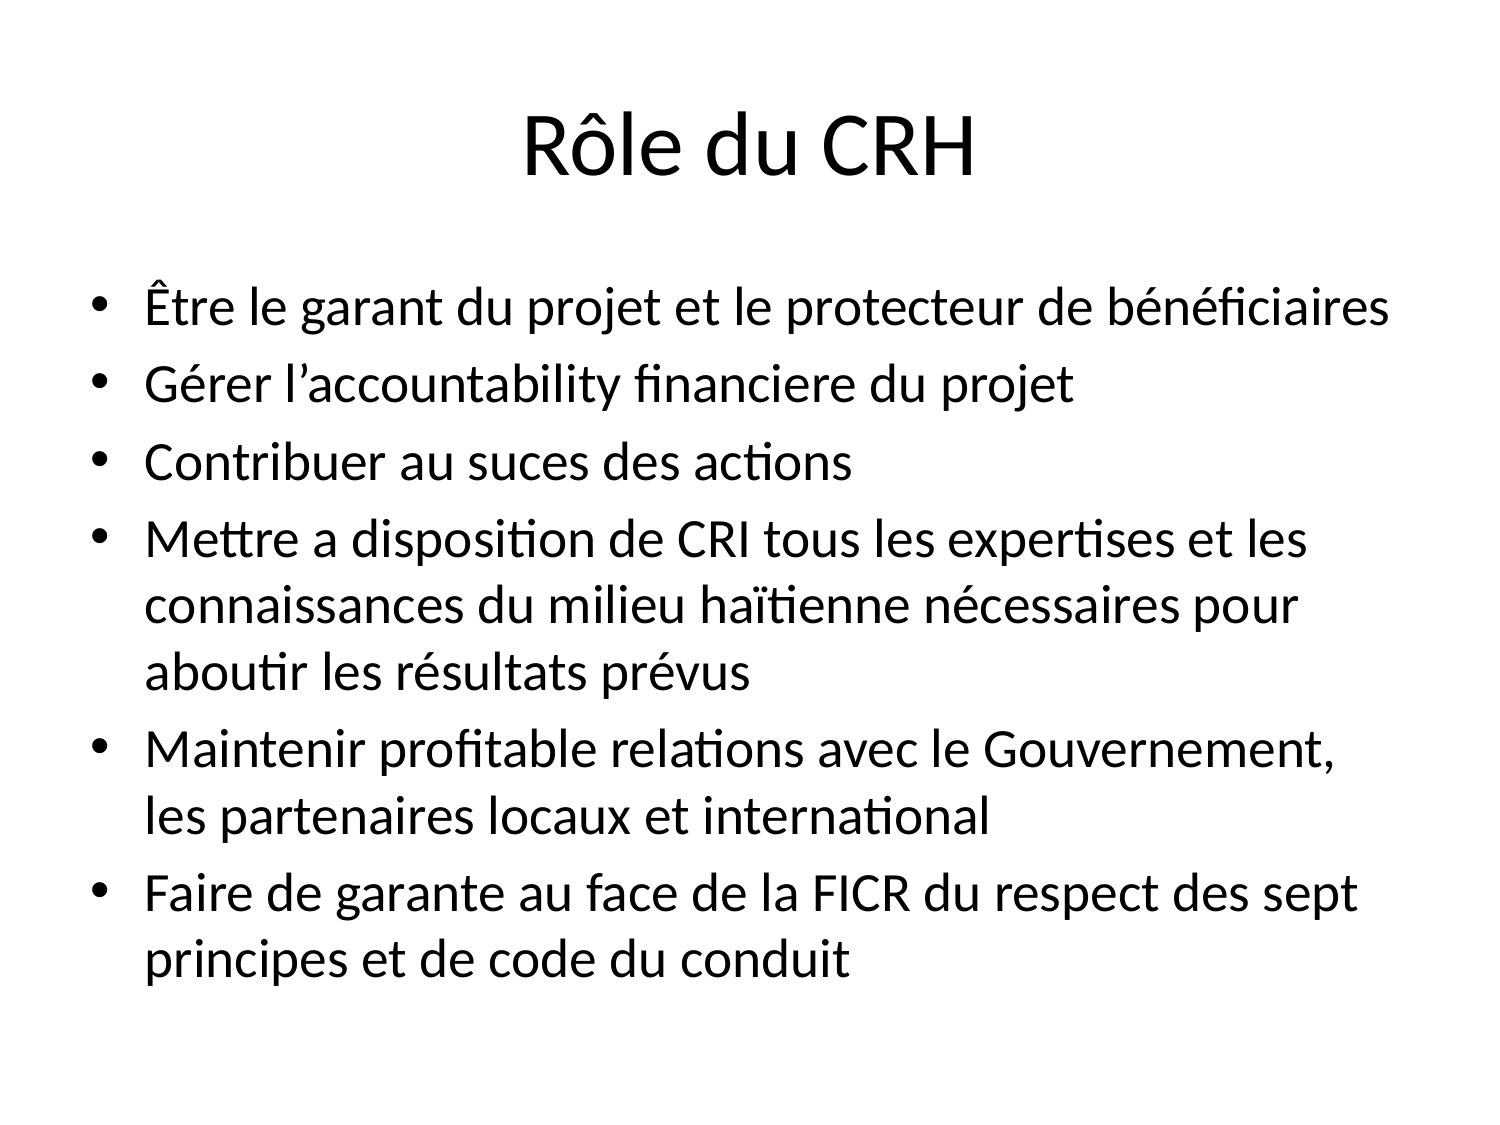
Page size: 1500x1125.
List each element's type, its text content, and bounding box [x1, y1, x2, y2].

list Être le garant du projet et le protecteur de bénéficiaires Gérer l’accountability financiere du projet Contribuer au suces des actions Mettre a disposition de CRI tous les expertises et les connaissances du milieu haïtienne nécessaires pour aboutir les résultats prévus Maintenir profitable relations avec le Gouvernement, les partenaires locaux et international Faire de garante au face de la FICR du respect des sept principes et de code du conduit [75, 262, 1425, 1005]
title Rôle du CRH [75, 45, 1425, 233]
